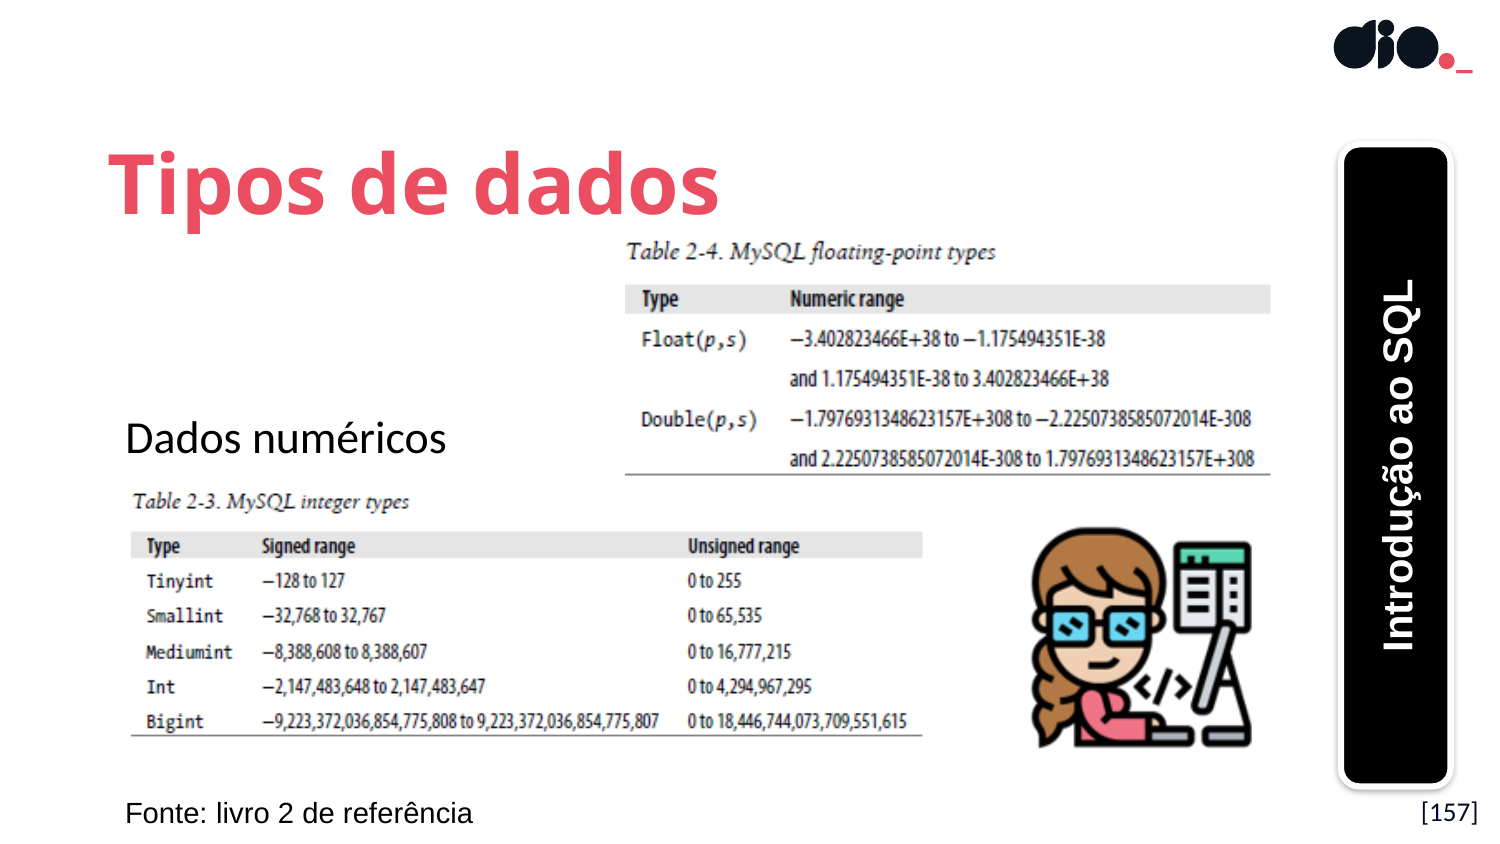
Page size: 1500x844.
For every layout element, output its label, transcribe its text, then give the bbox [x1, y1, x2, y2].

text_box Introdução ao SQL [1337, 141, 1454, 790]
picture [1333, 19, 1473, 74]
text_box Fonte: livro 2 de referência [109, 786, 560, 837]
text_box Tipos de dados [92, 104, 1265, 243]
slide_number [157] [1403, 779, 1494, 844]
picture [1021, 523, 1267, 758]
text_box Dados numéricos [110, 271, 1223, 758]
picture [123, 489, 1005, 741]
picture [625, 236, 1302, 485]
